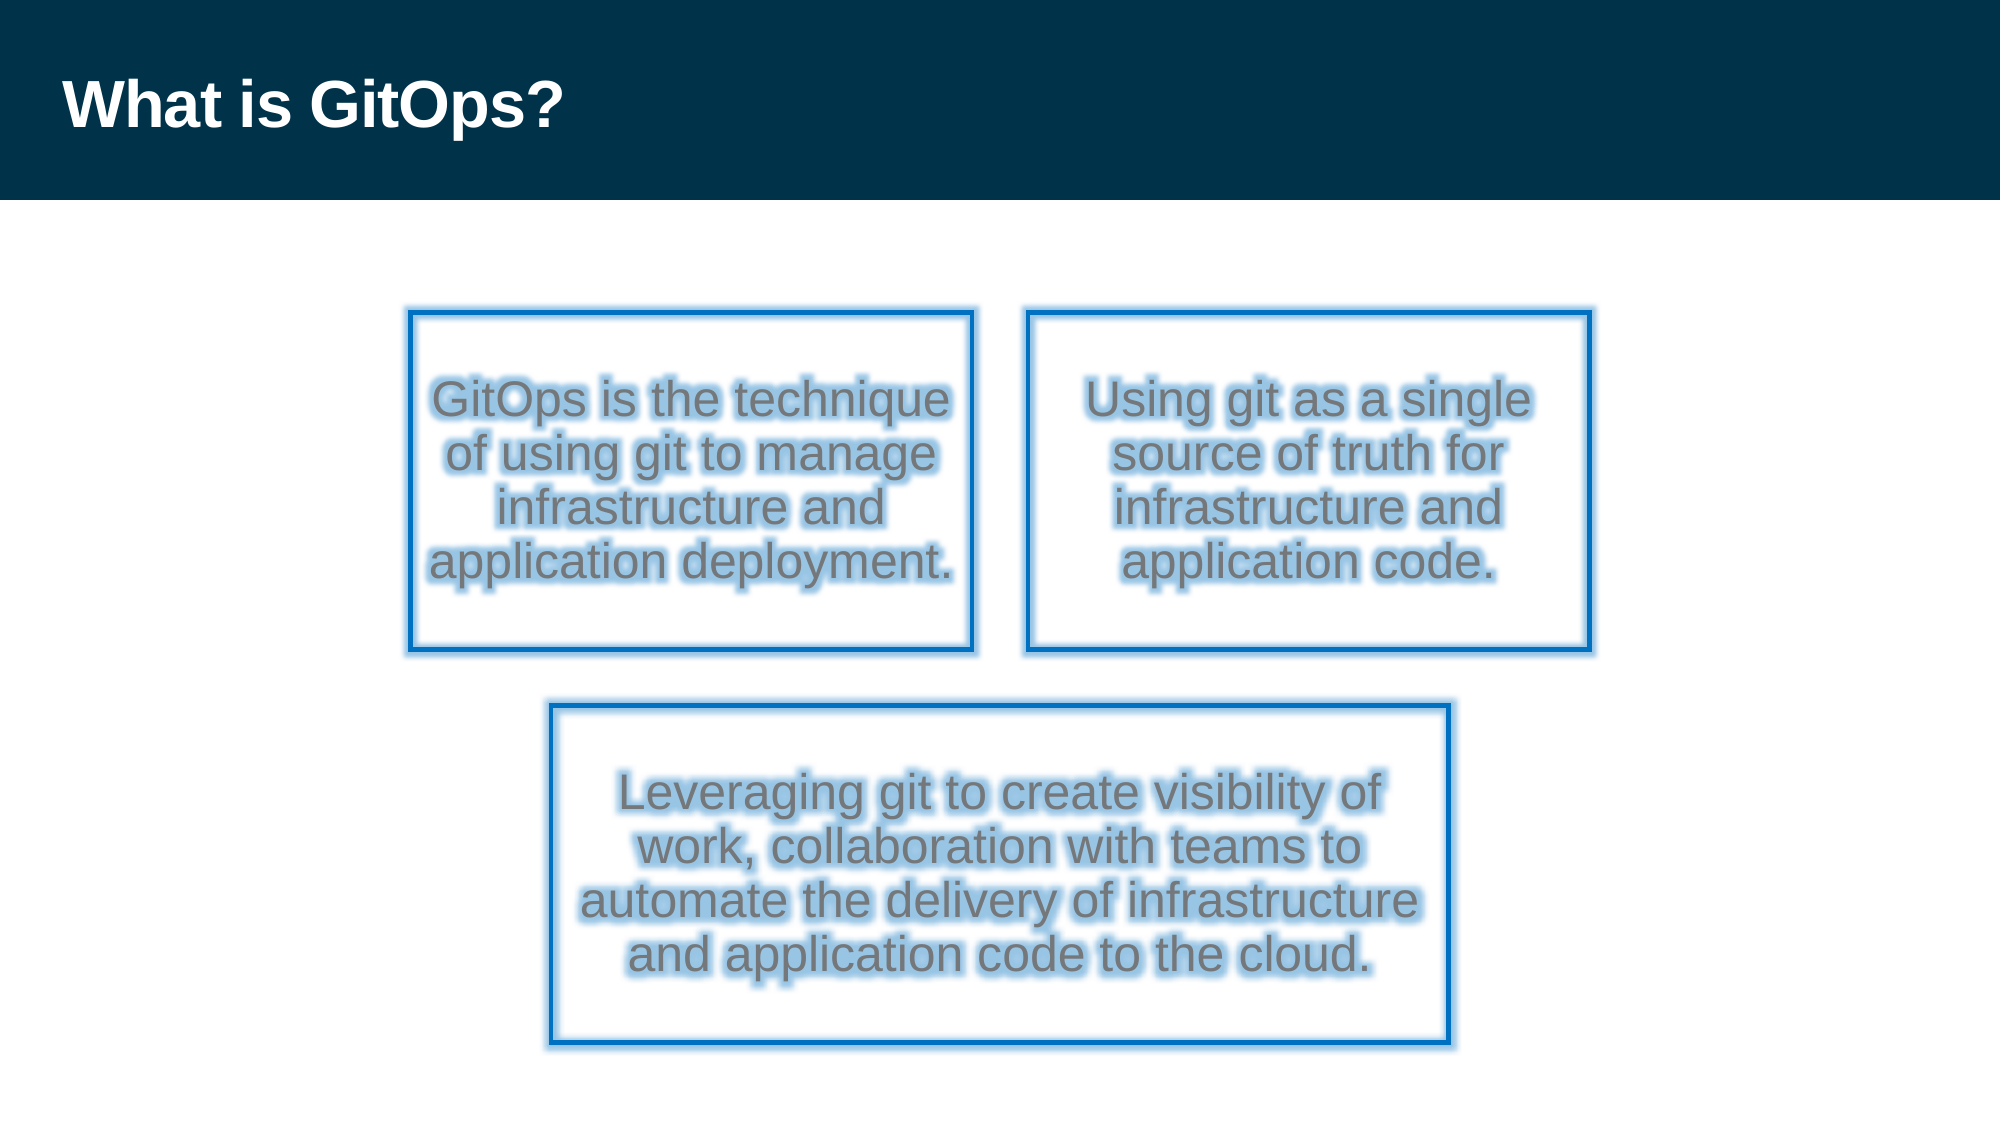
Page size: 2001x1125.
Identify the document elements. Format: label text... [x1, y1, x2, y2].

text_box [333, 312, 1667, 1043]
title What is GitOps? [62, 37, 1650, 165]
